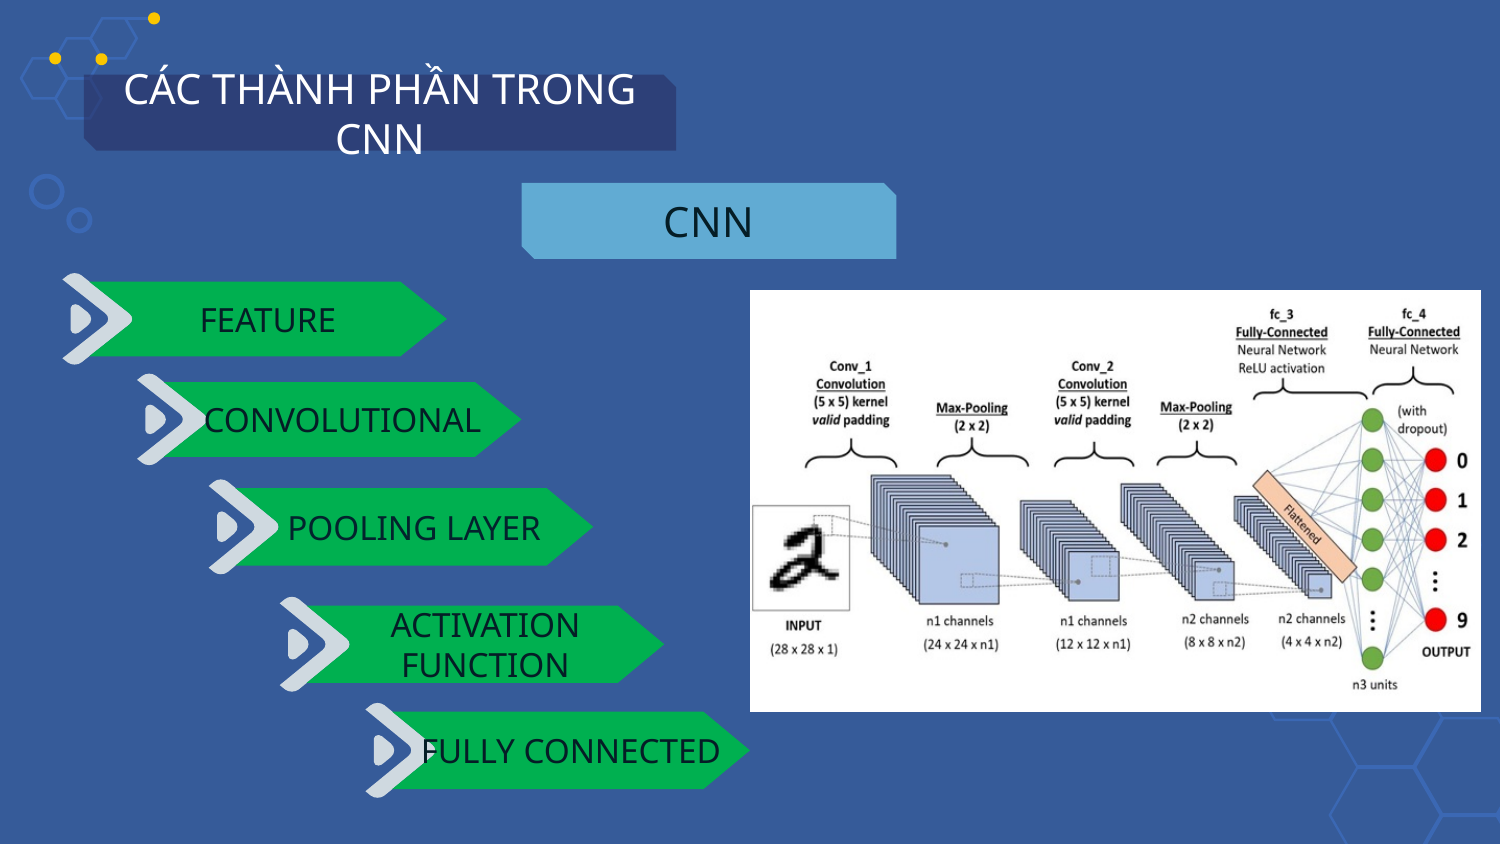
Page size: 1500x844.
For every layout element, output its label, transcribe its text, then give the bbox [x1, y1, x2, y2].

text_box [62, 272, 448, 365]
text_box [365, 702, 751, 799]
picture [749, 290, 1481, 712]
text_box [279, 596, 665, 692]
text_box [136, 373, 522, 466]
text_box CÁC THÀNH PHẦN TRONG CNN [83, 74, 677, 151]
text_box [208, 479, 594, 575]
text_box CNN [521, 182, 897, 259]
